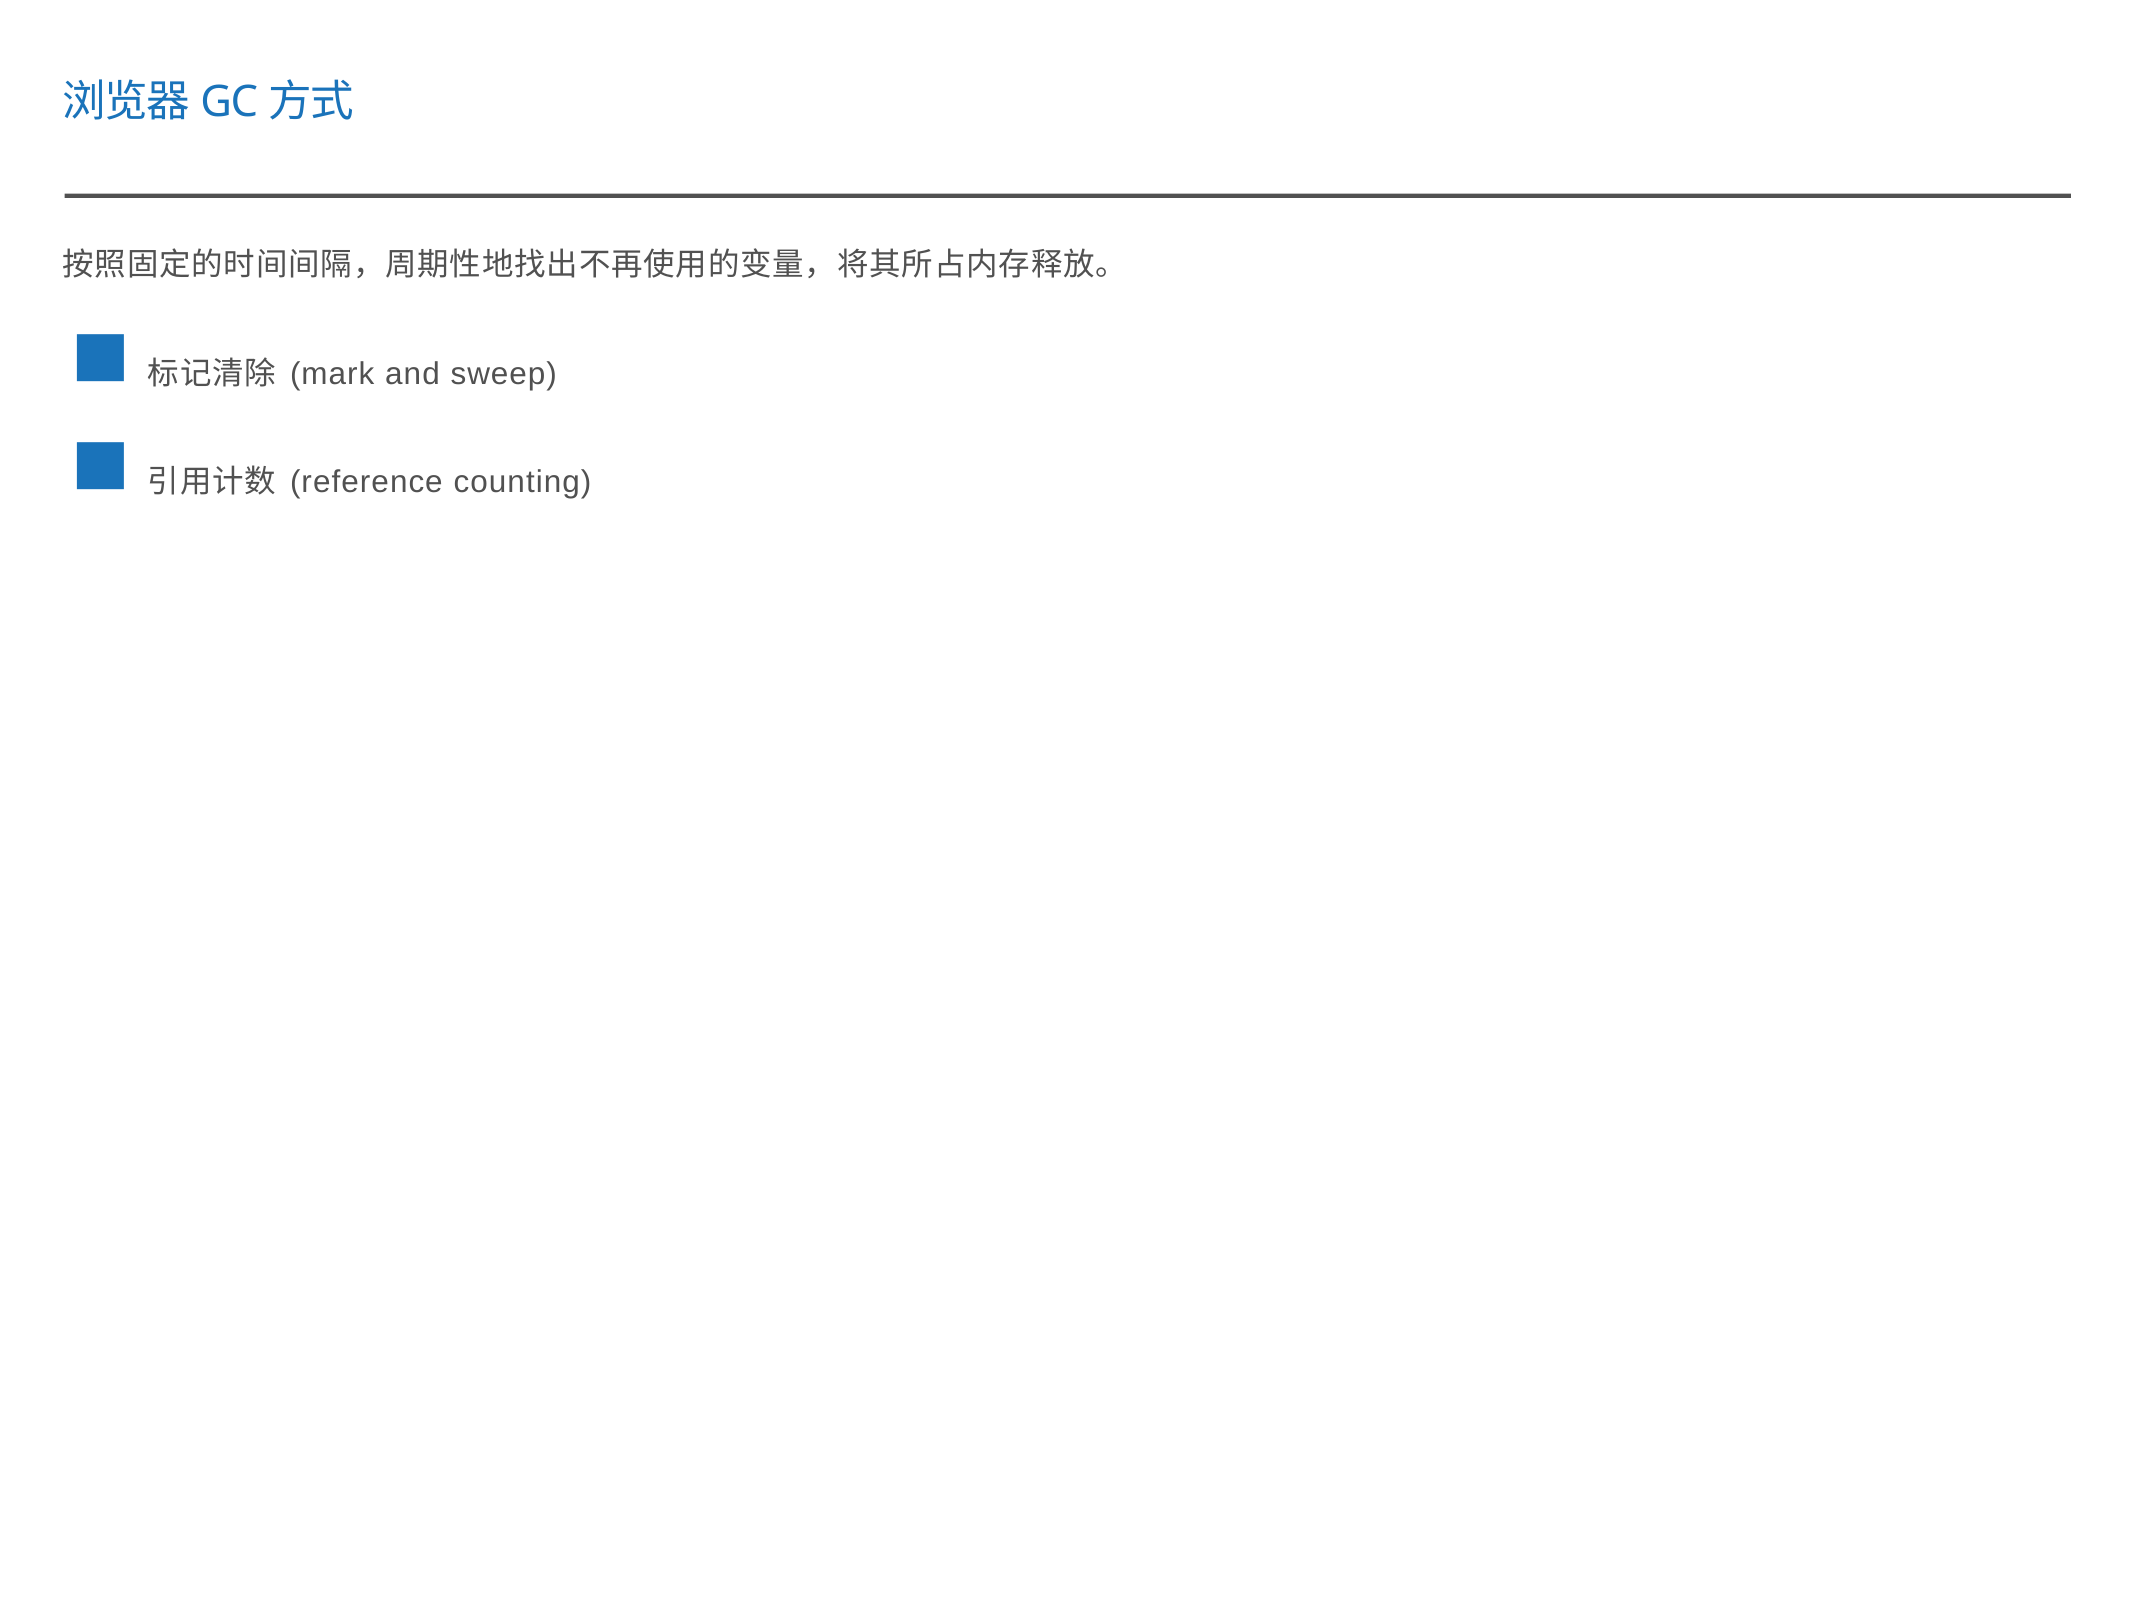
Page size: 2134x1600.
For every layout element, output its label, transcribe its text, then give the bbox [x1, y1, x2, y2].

text_box 按照固定的时间间隔，周期性地找出不再使用的变量，将其所占内存释放。 标记清除(mark and sweep) 引用计数(reference counting) [62, 233, 2071, 1486]
text_box 浏览器GC方式 [62, 51, 2071, 170]
